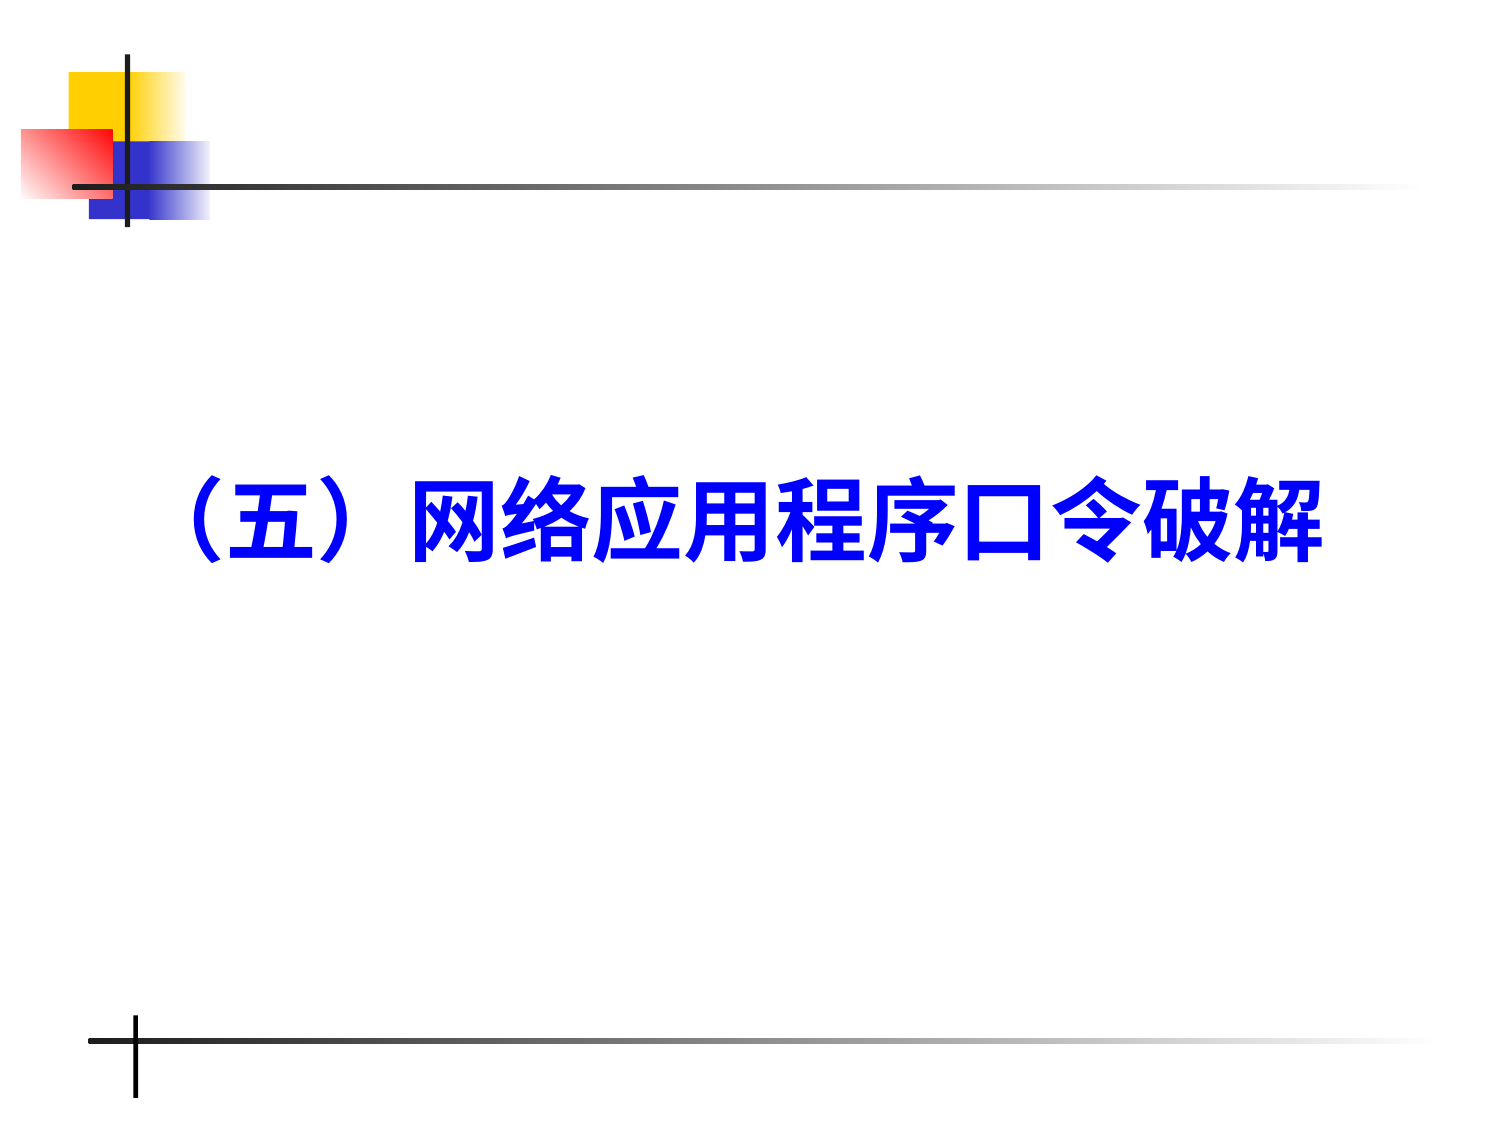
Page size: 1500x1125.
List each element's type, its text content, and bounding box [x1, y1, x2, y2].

text_box （五）网络应用程序口令破解 [54, 423, 1405, 612]
